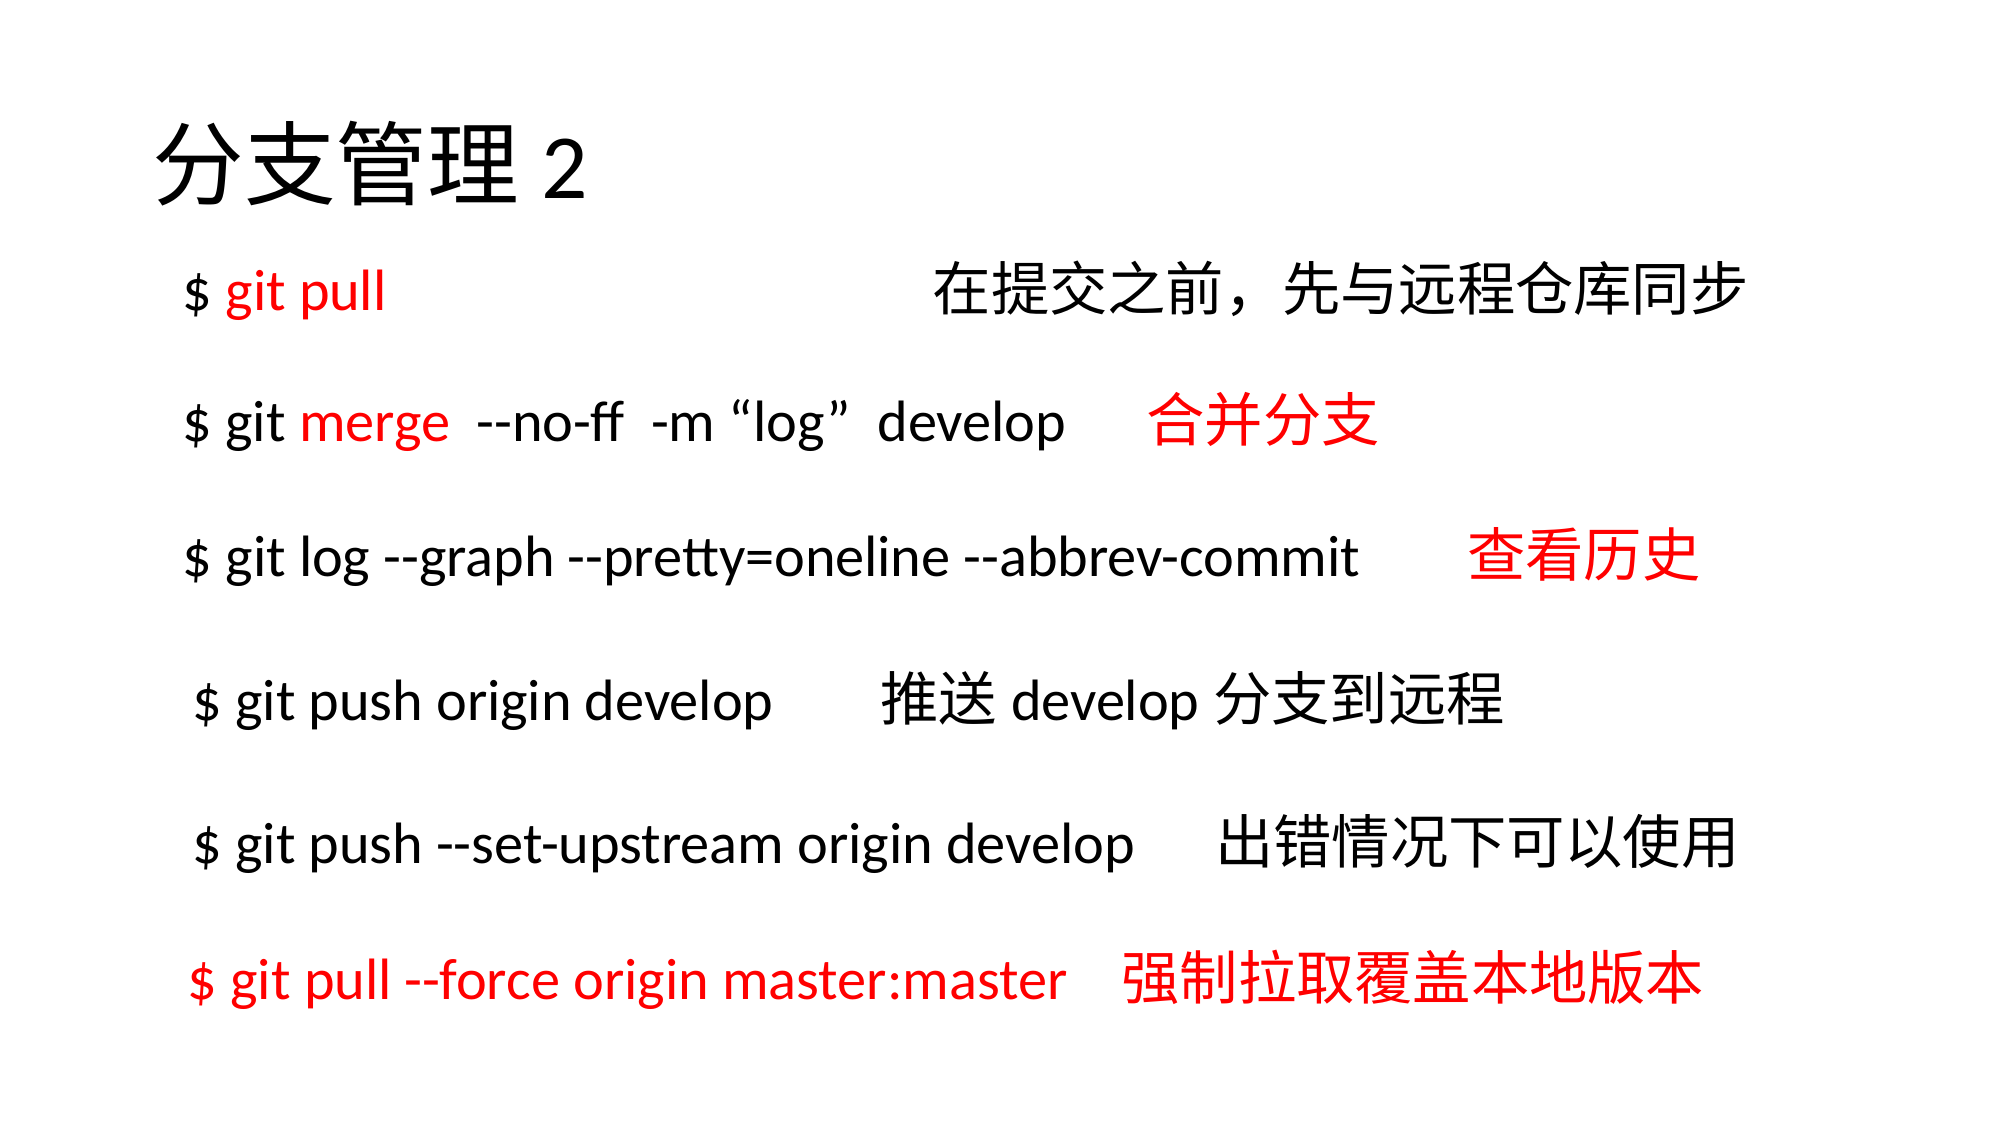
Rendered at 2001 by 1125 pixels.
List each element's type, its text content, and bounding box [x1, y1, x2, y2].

text_box $ git merge --no-ff -m “log” develop 合并分支 [168, 375, 1646, 461]
text_box $ git log --graph --pretty=oneline --abbrev-commit 查看历史 [168, 510, 1876, 596]
text_box $ git push --set-upstream origin develop 出错情况下可以使用 [177, 798, 1885, 883]
text_box $ git pull 在提交之前，先与远程仓库同步 [168, 244, 1863, 330]
title 分支管理2 [137, 59, 1863, 278]
text_box $ git push origin develop 推送develop分支到远程 [177, 654, 1885, 740]
text_box $ git pull --force origin master:master 强制拉取覆盖本地版本 [173, 933, 1816, 1019]
